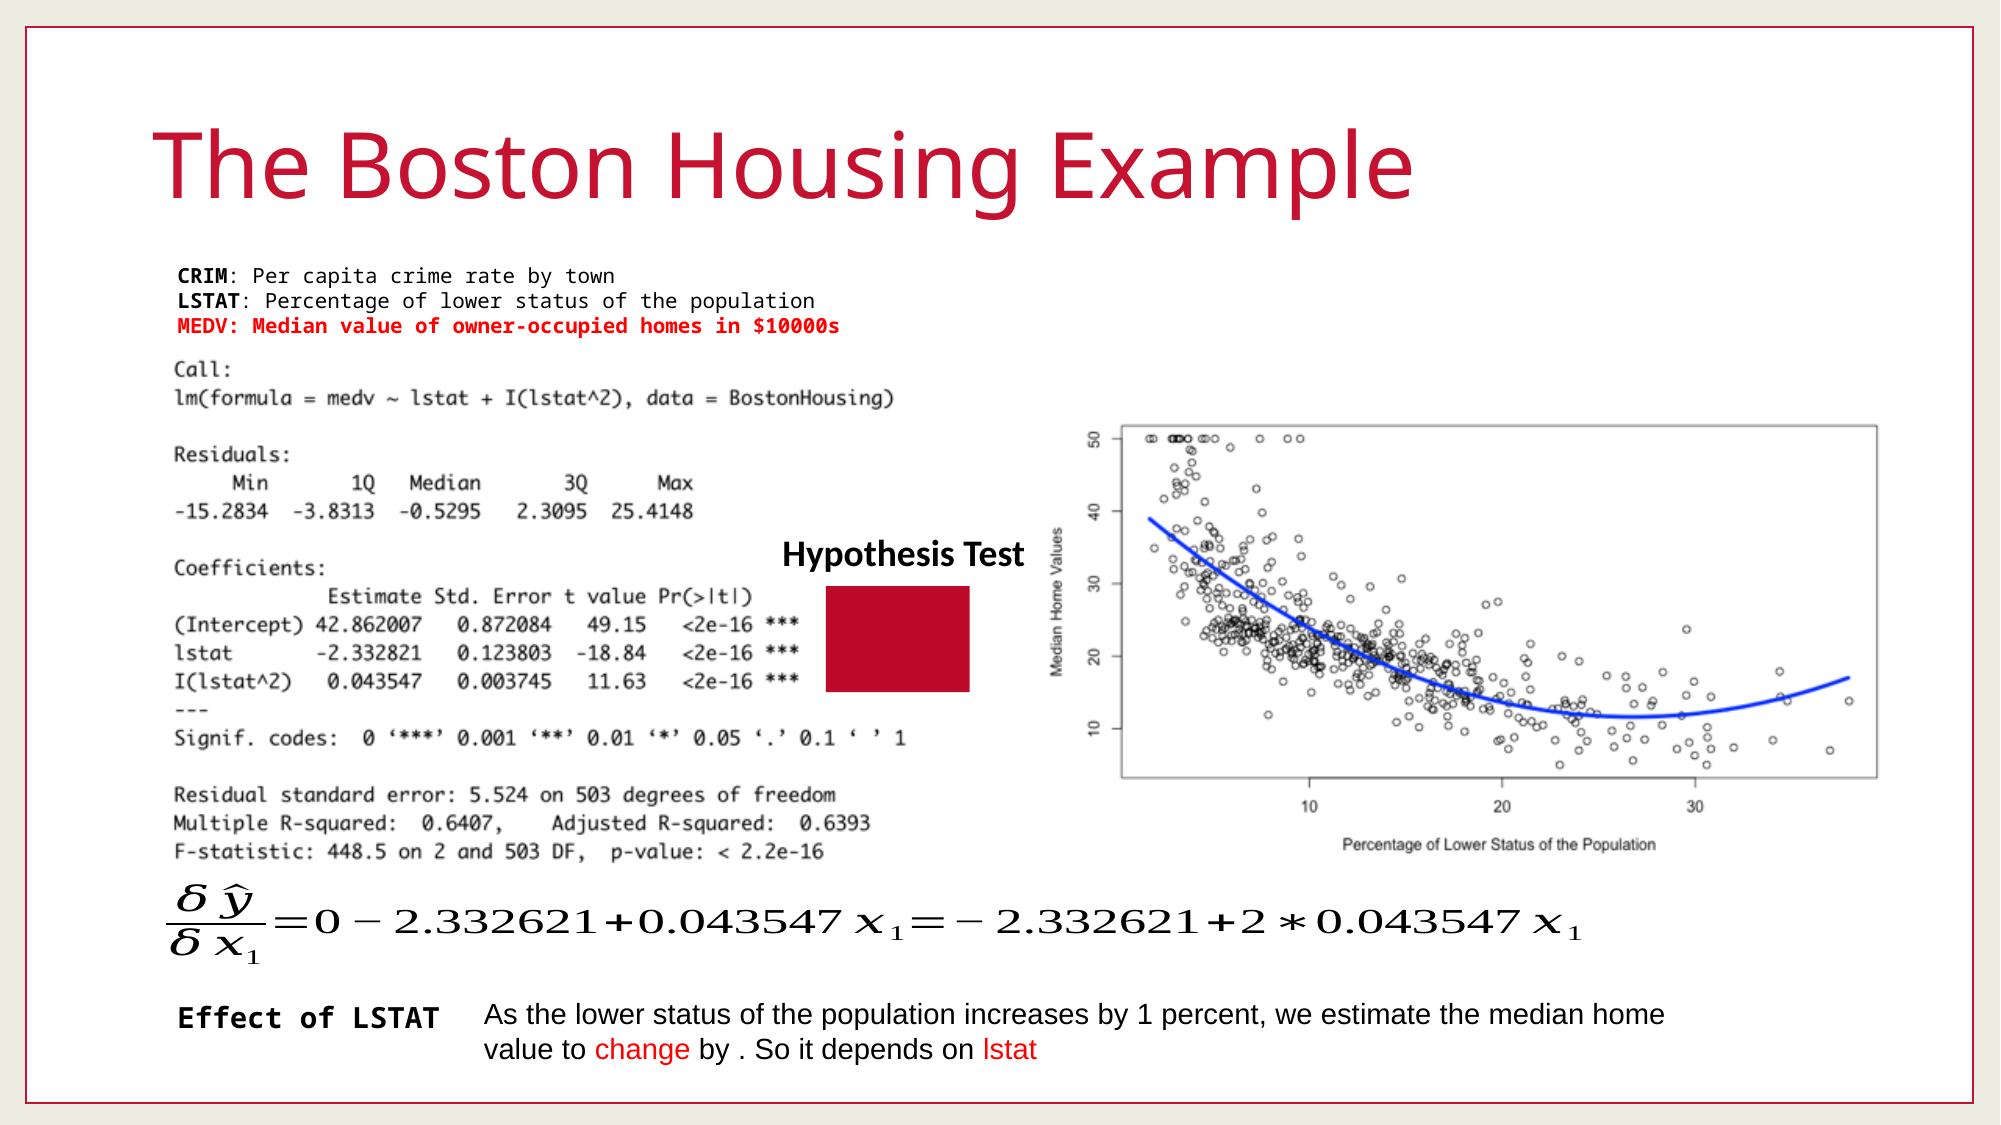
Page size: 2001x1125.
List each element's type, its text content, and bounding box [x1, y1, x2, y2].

title The Boston Housing Example [137, 59, 1945, 278]
text_box CRIM: Per capita crime rate by town LSTAT: Percentage of lower status of the population MEDV: Median value of owner-occupied homes in $10000s [162, 254, 1565, 345]
text_box Effect of LSTAT [162, 992, 470, 1042]
picture [1045, 349, 1918, 874]
picture [167, 349, 955, 874]
text_box Hypothesis Test [960, 521, 1040, 582]
